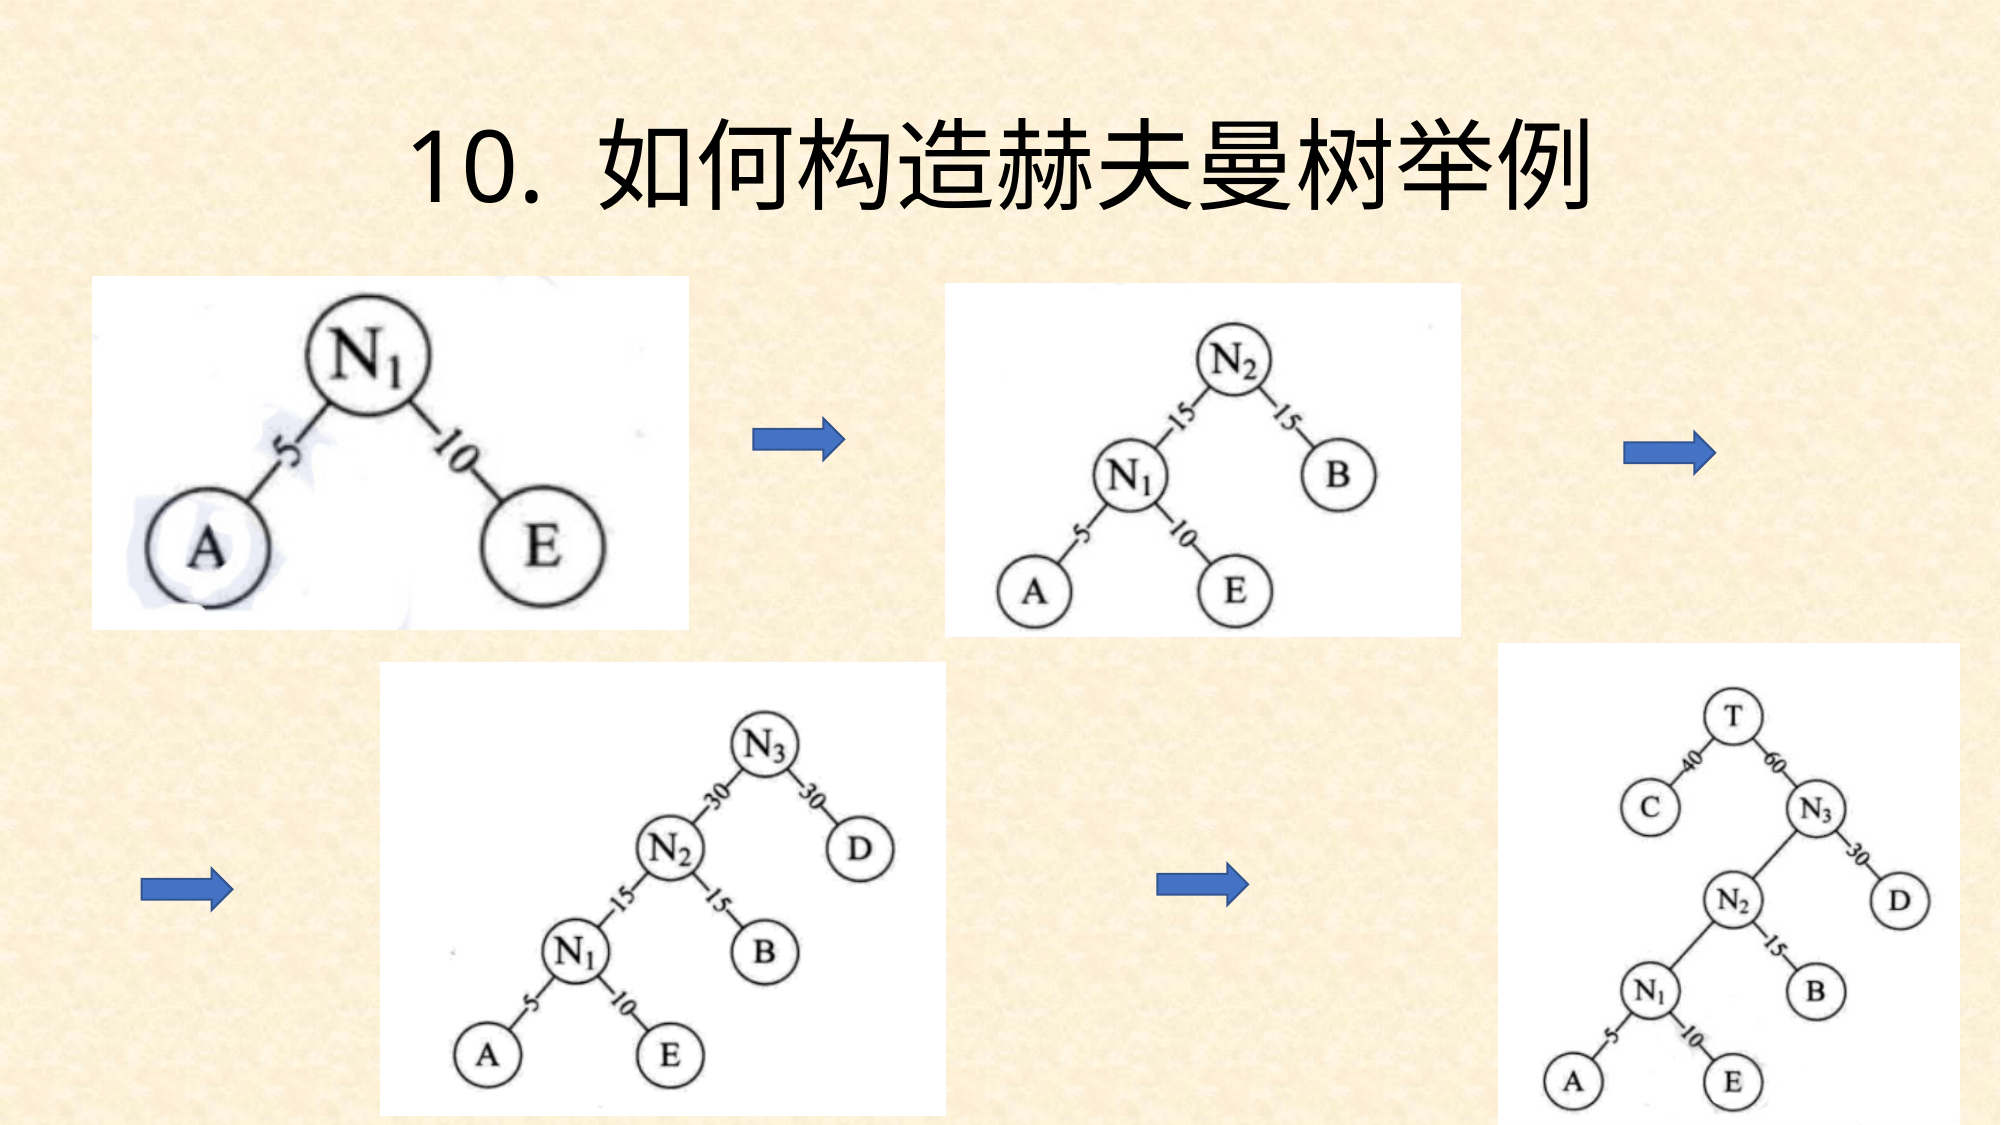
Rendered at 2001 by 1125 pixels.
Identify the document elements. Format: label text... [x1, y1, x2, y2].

text_box [1156, 861, 1250, 908]
picture [0, 0, 2001, 1125]
text_box [752, 416, 846, 463]
text_box [1623, 429, 1717, 476]
text_box [140, 866, 234, 913]
text_box 10. 如何构造赫夫曼树举例 [241, 95, 1759, 231]
